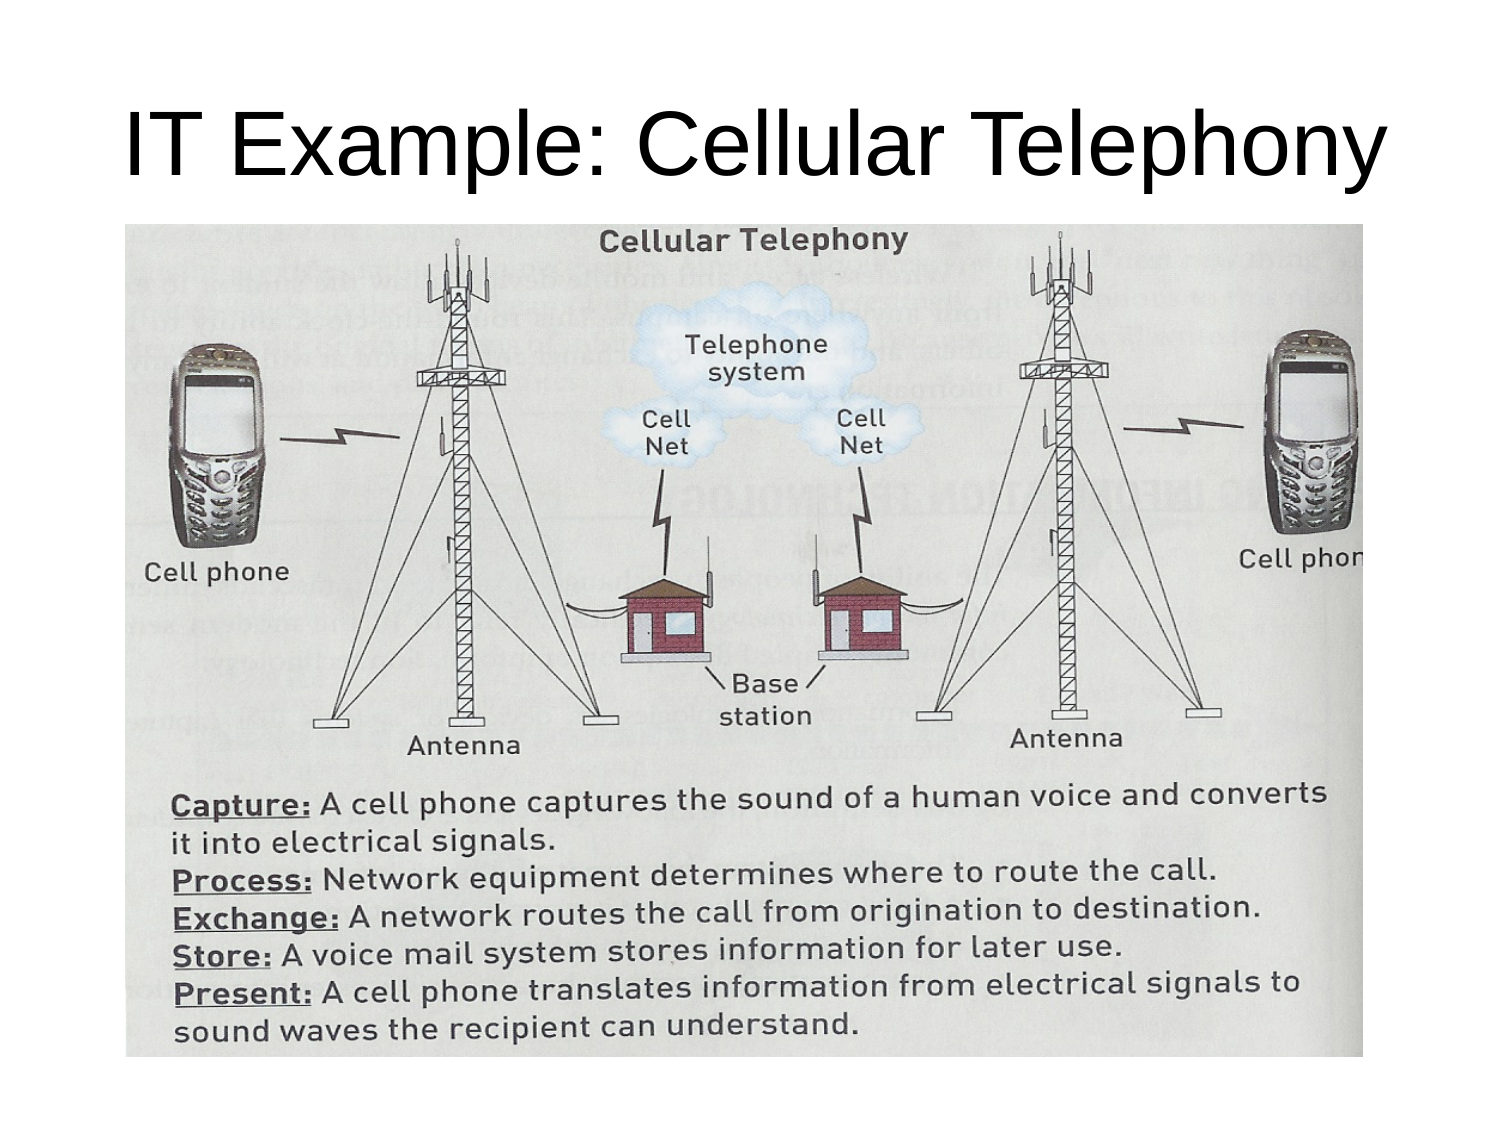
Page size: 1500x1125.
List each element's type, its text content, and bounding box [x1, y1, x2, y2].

title IT Example: Cellular Telephony [49, 44, 1463, 233]
picture [124, 224, 1363, 1057]
